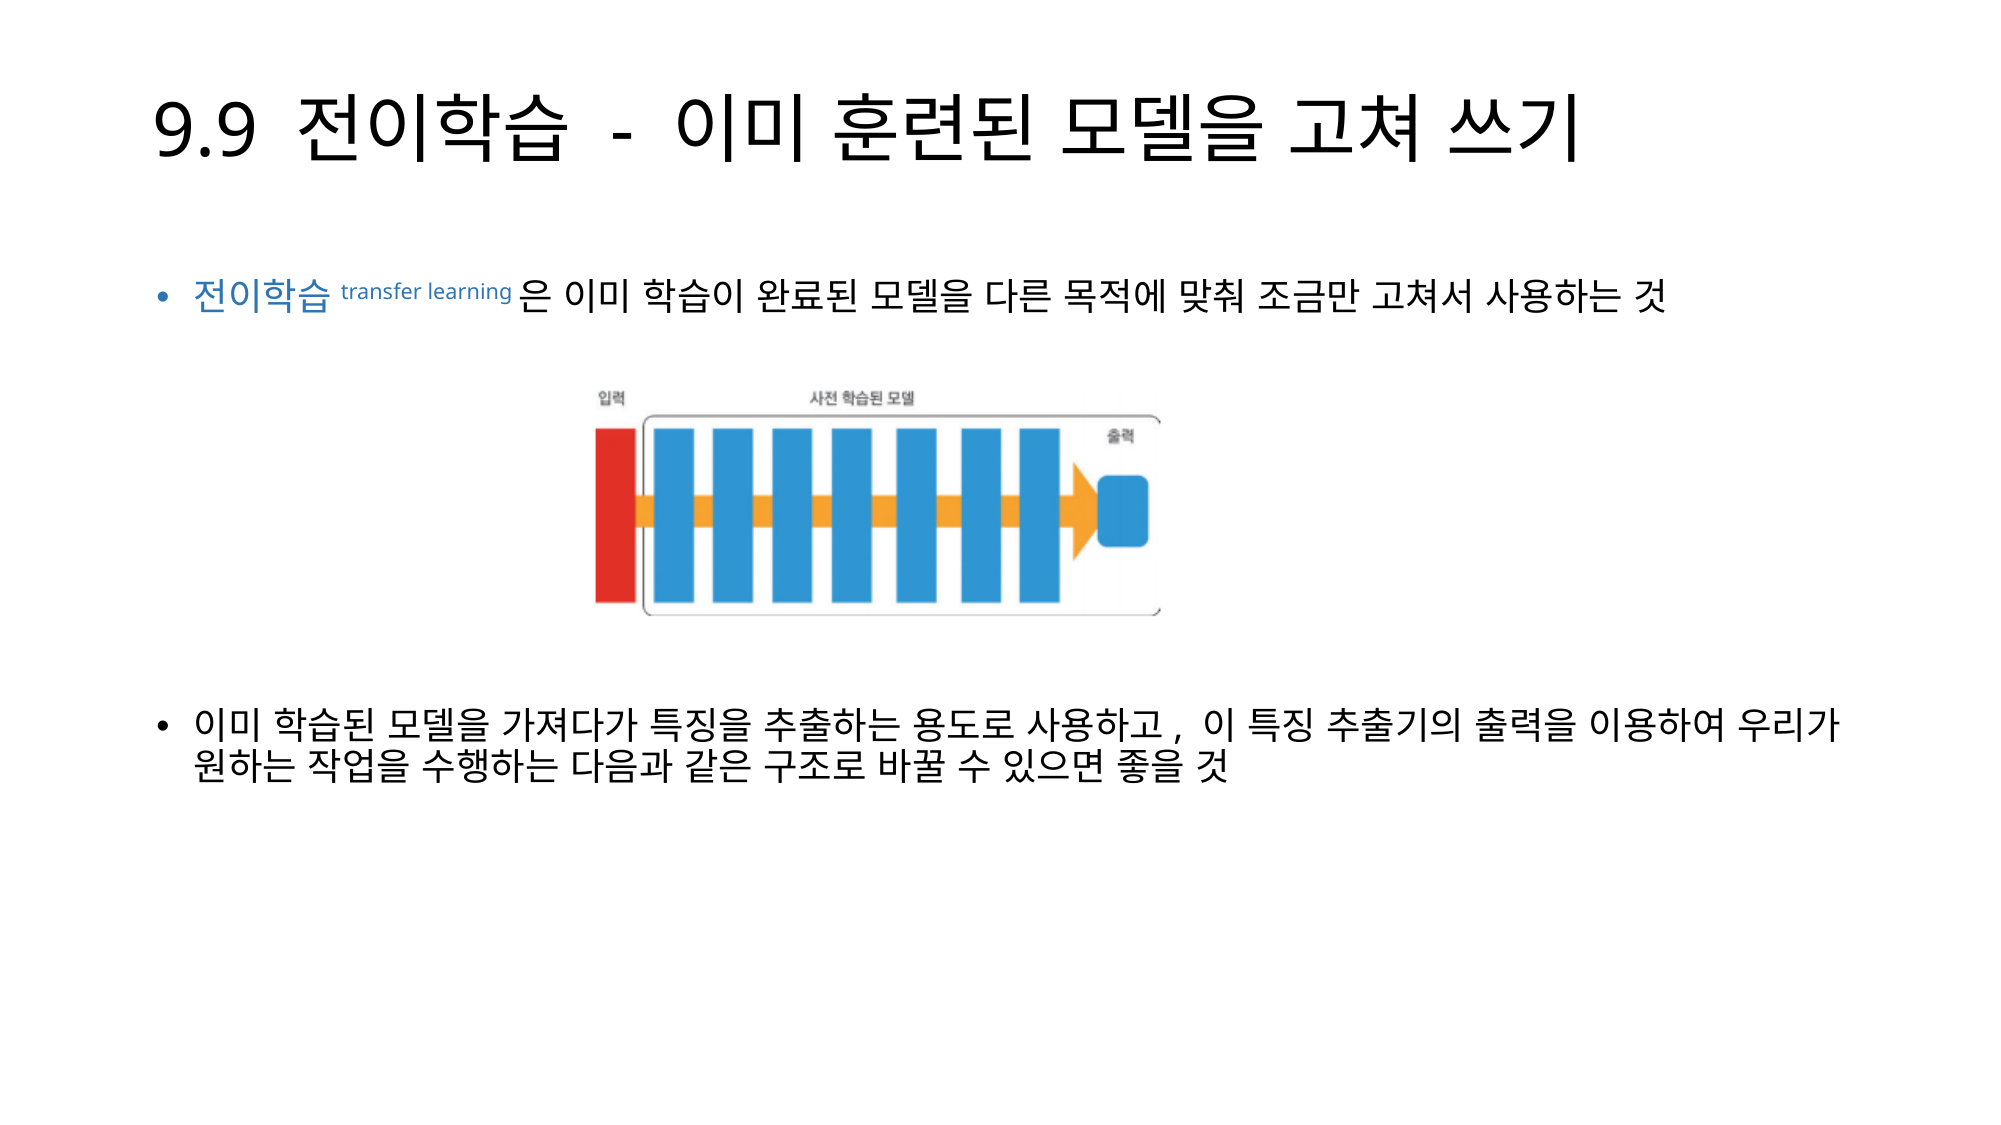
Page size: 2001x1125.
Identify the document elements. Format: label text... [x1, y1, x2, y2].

picture [258, 388, 1508, 624]
title 9.9 전이학습 - 이미 훈련된 모델을 고쳐 쓰기 [137, 59, 1863, 206]
list 전이학습transfer learning은 이미 학습이 완료된 모델을 다른 목적에 맞춰 조금만 고쳐서 사용하는 것 이미 학습된 모델을 가져다가 특징을 추출하는 용도로 사용하고, 이 특징 추출기의 출력을 이용하여 우리가 원하는 작업을 수행하는 다음과 같은 구조로 바꿀 수 있으면 좋을 것 [141, 270, 1867, 976]
